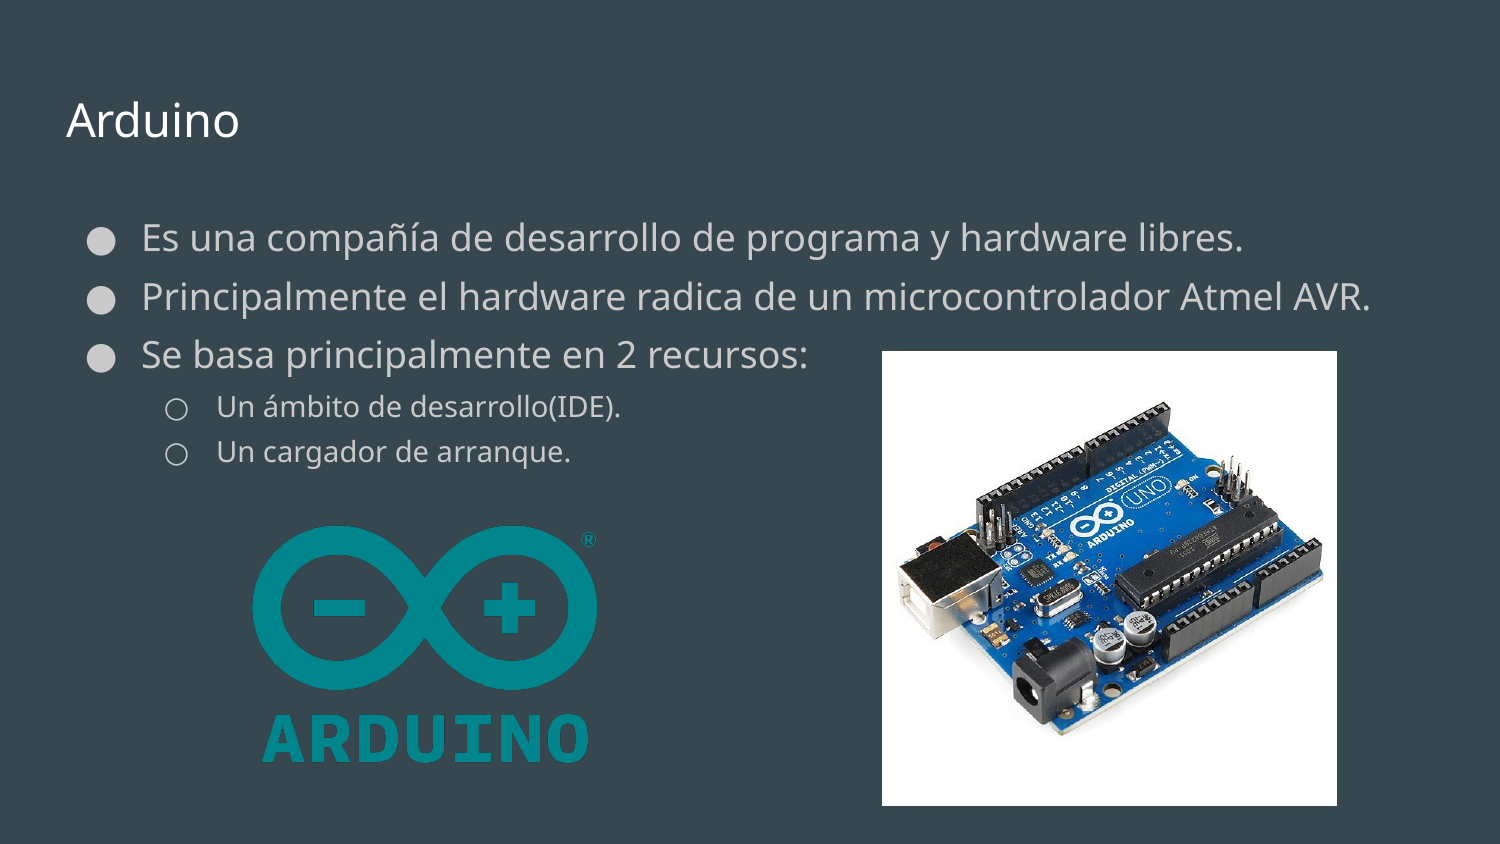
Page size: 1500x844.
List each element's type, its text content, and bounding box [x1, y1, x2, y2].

list Es una compañía de desarrollo de programa y hardware libres. Principalmente el hardware radica de un microcontrolador Atmel AVR. Se basa principalmente en 2 recursos: Un ámbito de desarrollo(IDE). Un cargador de arranque. [51, 189, 1449, 750]
picture [882, 351, 1337, 806]
title Arduino [51, 72, 1449, 167]
picture [220, 492, 631, 806]
